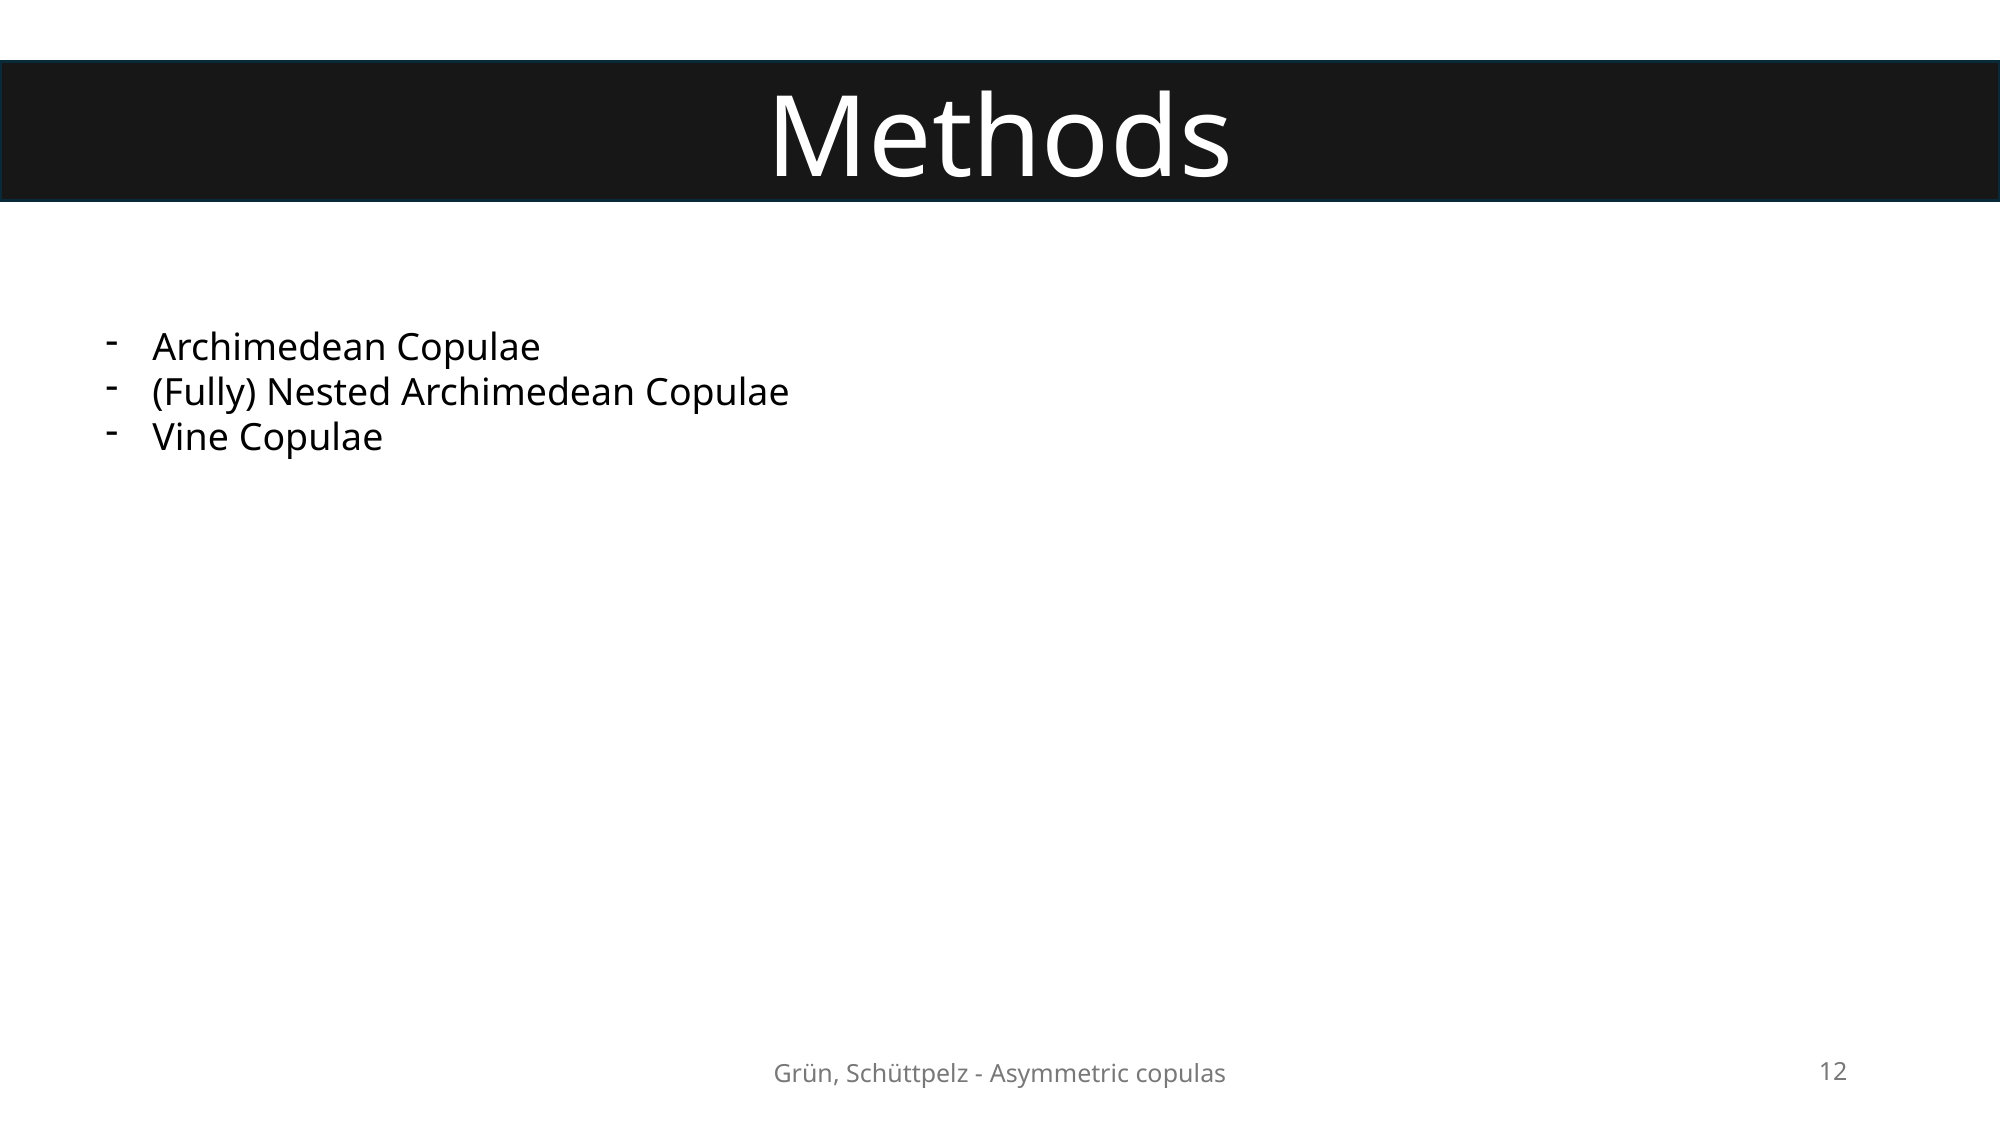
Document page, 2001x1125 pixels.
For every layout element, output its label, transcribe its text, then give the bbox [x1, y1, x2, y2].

slide_number 12 [1412, 1042, 1863, 1103]
footer Grün, Schüttpelz - Asymmetric copulas [662, 1042, 1338, 1103]
text_box Methods [0, 60, 2000, 202]
text_box Archimedean Copulae (Fully) Nested Archimedean Copulae Vine Copulae [90, 315, 1910, 466]
